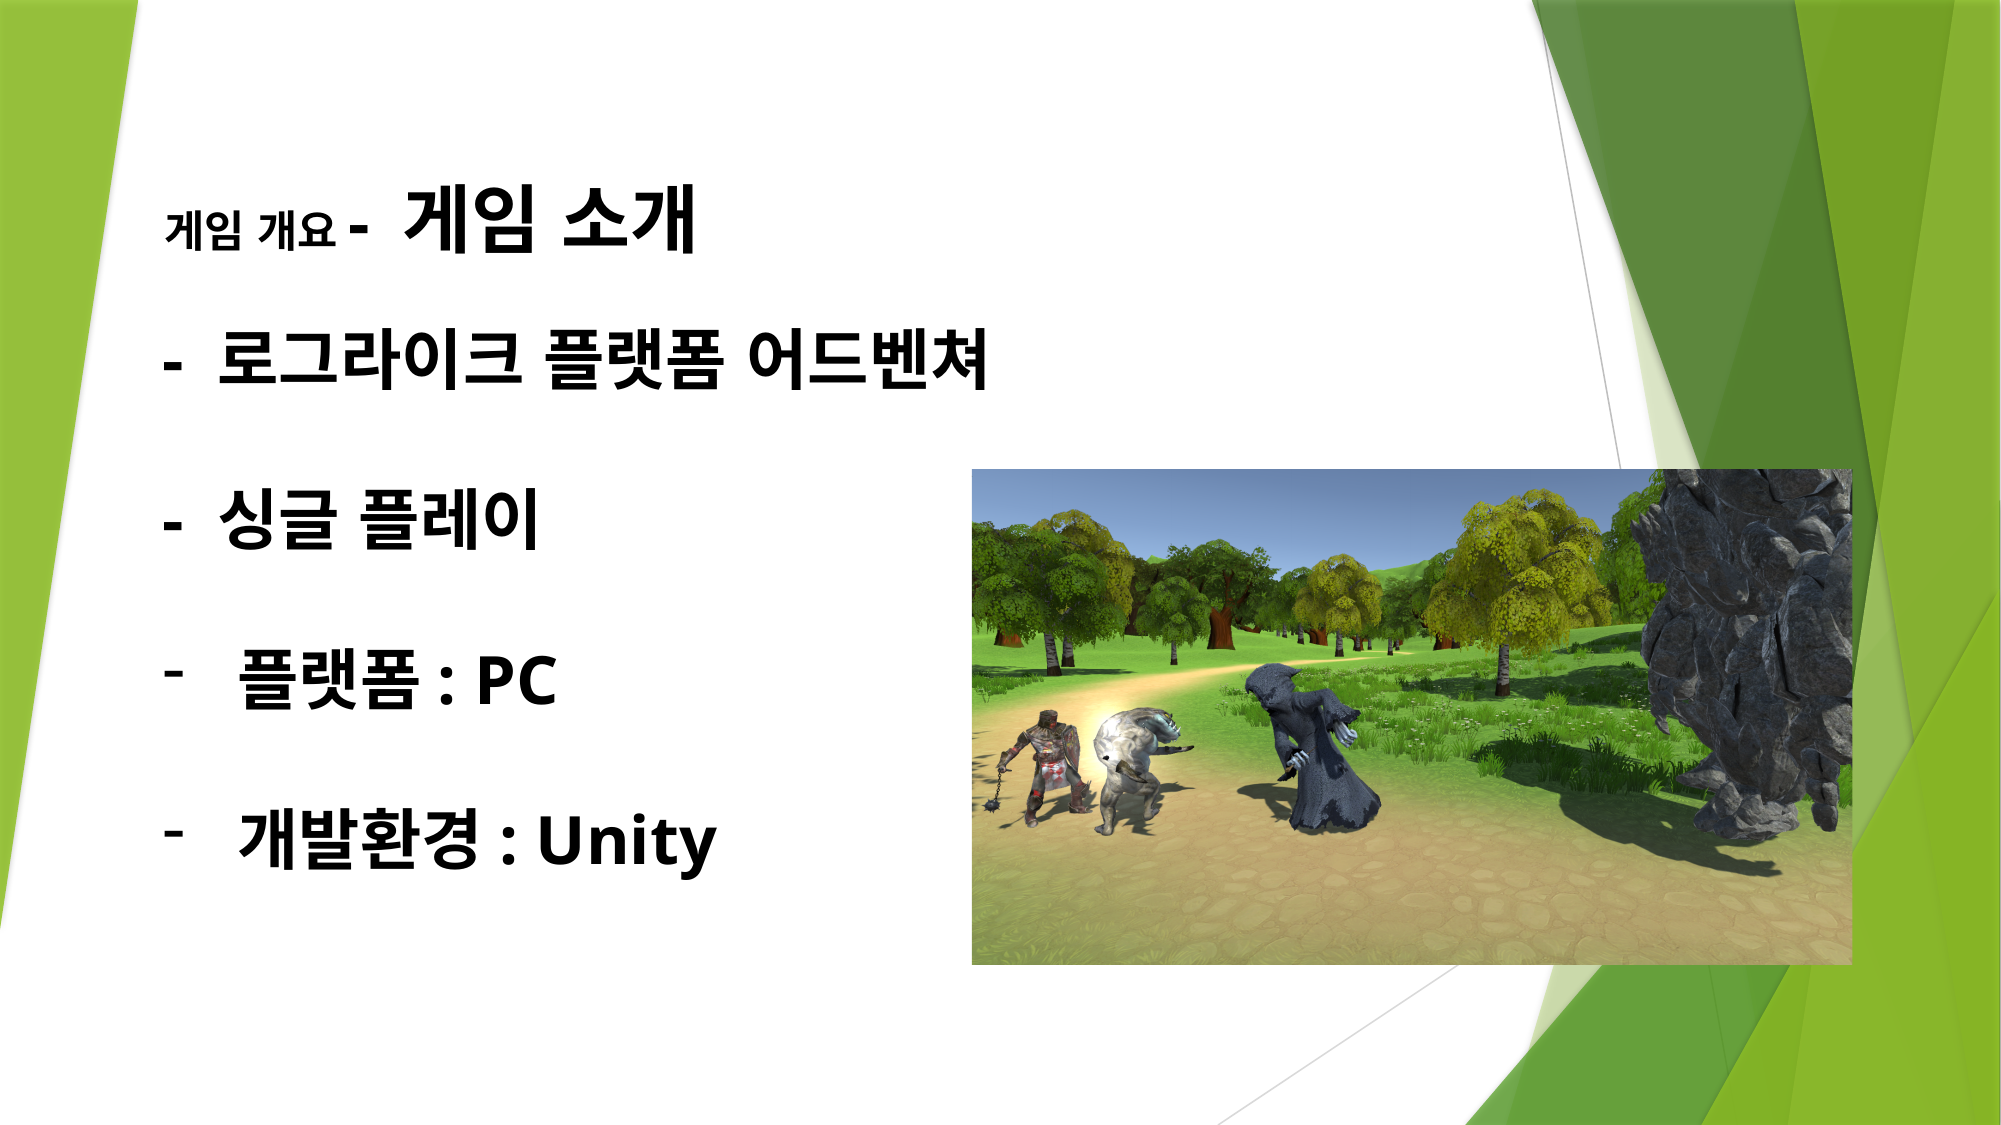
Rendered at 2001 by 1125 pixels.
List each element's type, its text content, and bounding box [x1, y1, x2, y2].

text_box 게임 개요- 게임 소개 [149, 164, 1327, 270]
picture [971, 469, 1853, 966]
text_box - 로그라이크 플랫폼 어드벤쳐 - 싱글 플레이 플랫폼: PC 개발환경: Unity [147, 310, 1410, 885]
